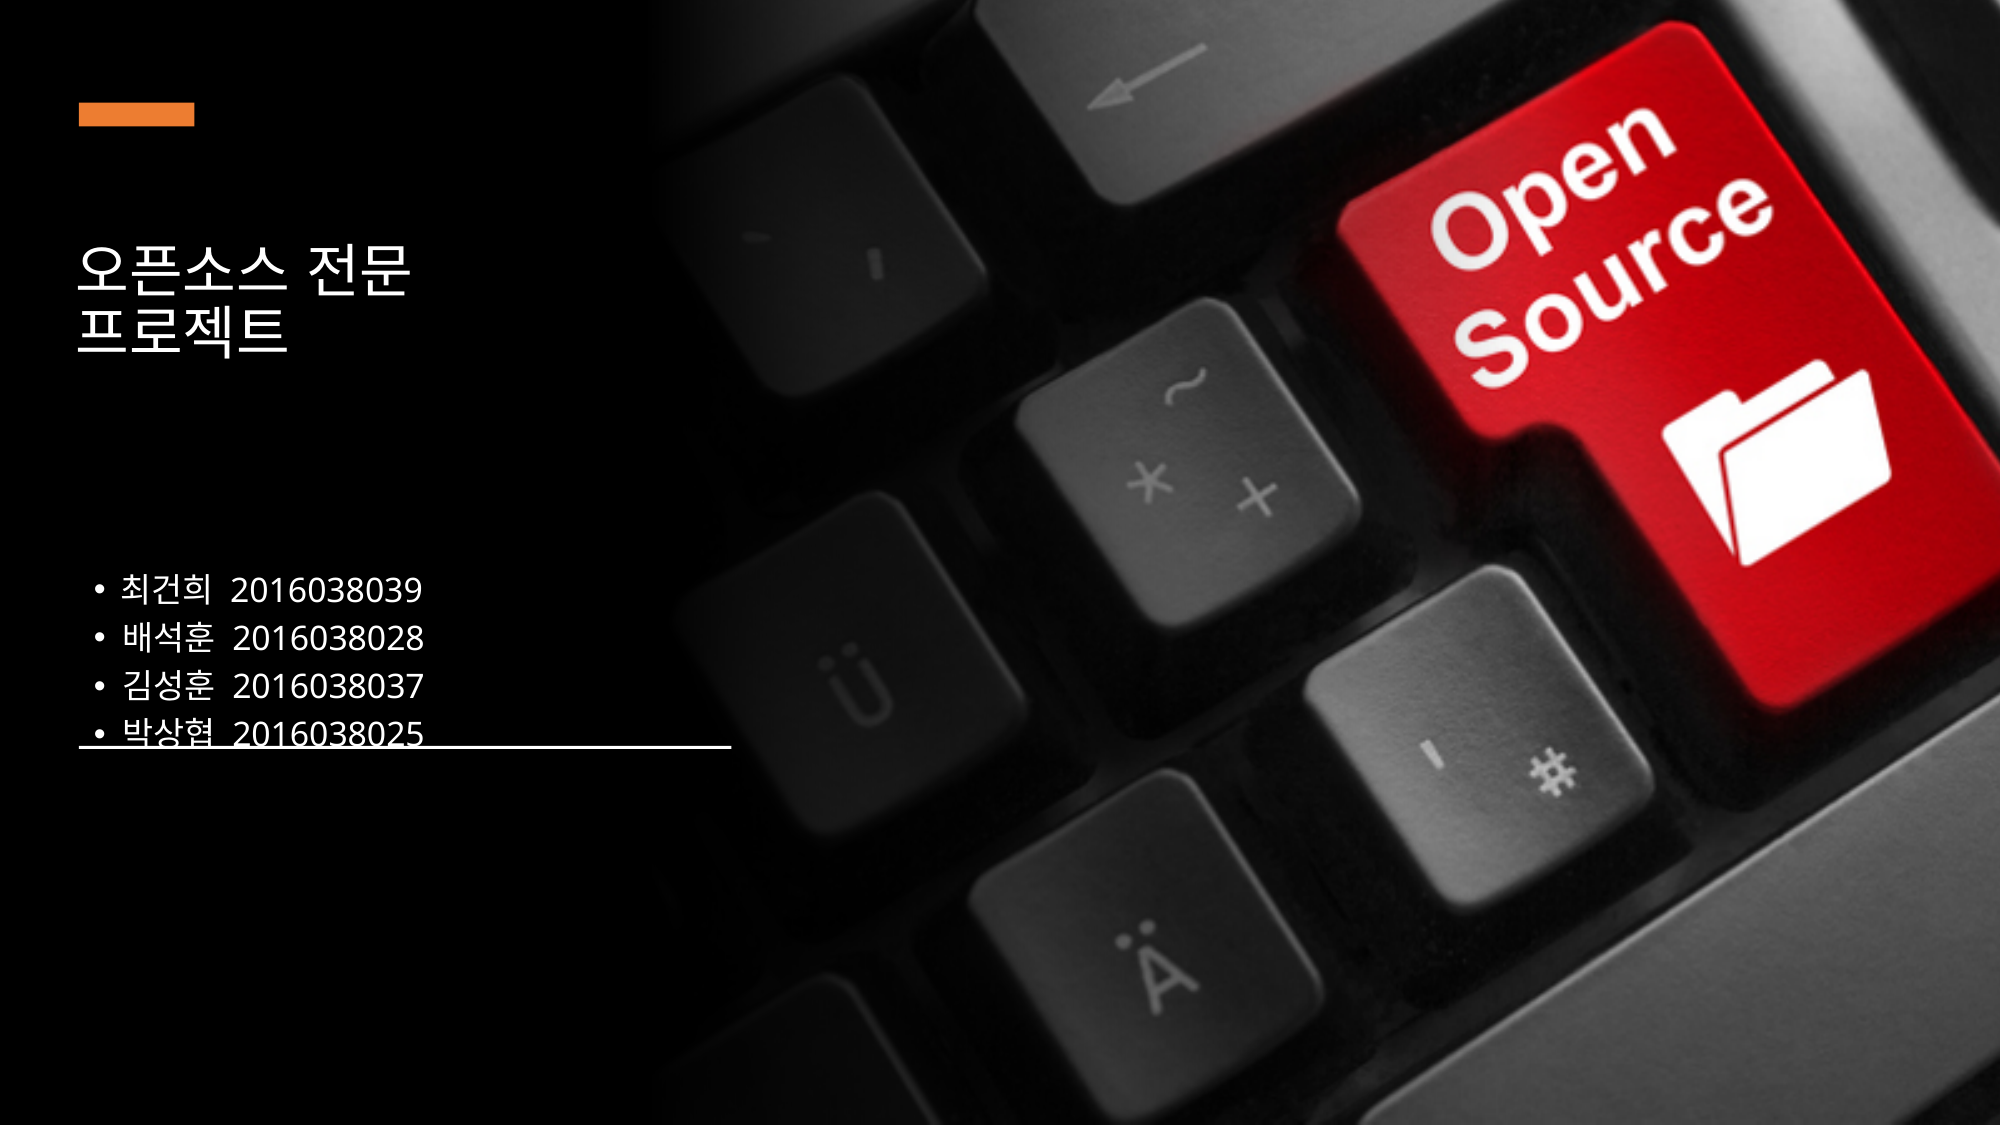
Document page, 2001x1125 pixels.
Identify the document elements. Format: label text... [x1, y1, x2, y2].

text_box [0, 0, 577, 1125]
text_box 오픈소스 전문 프로젝트 [60, 189, 577, 376]
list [577, 0, 2000, 1125]
text_box 최건희 2016038039 배석훈 2016038028 김성훈 2016038037 박상협 2016038025 [78, 564, 577, 762]
text_box [78, 102, 195, 128]
